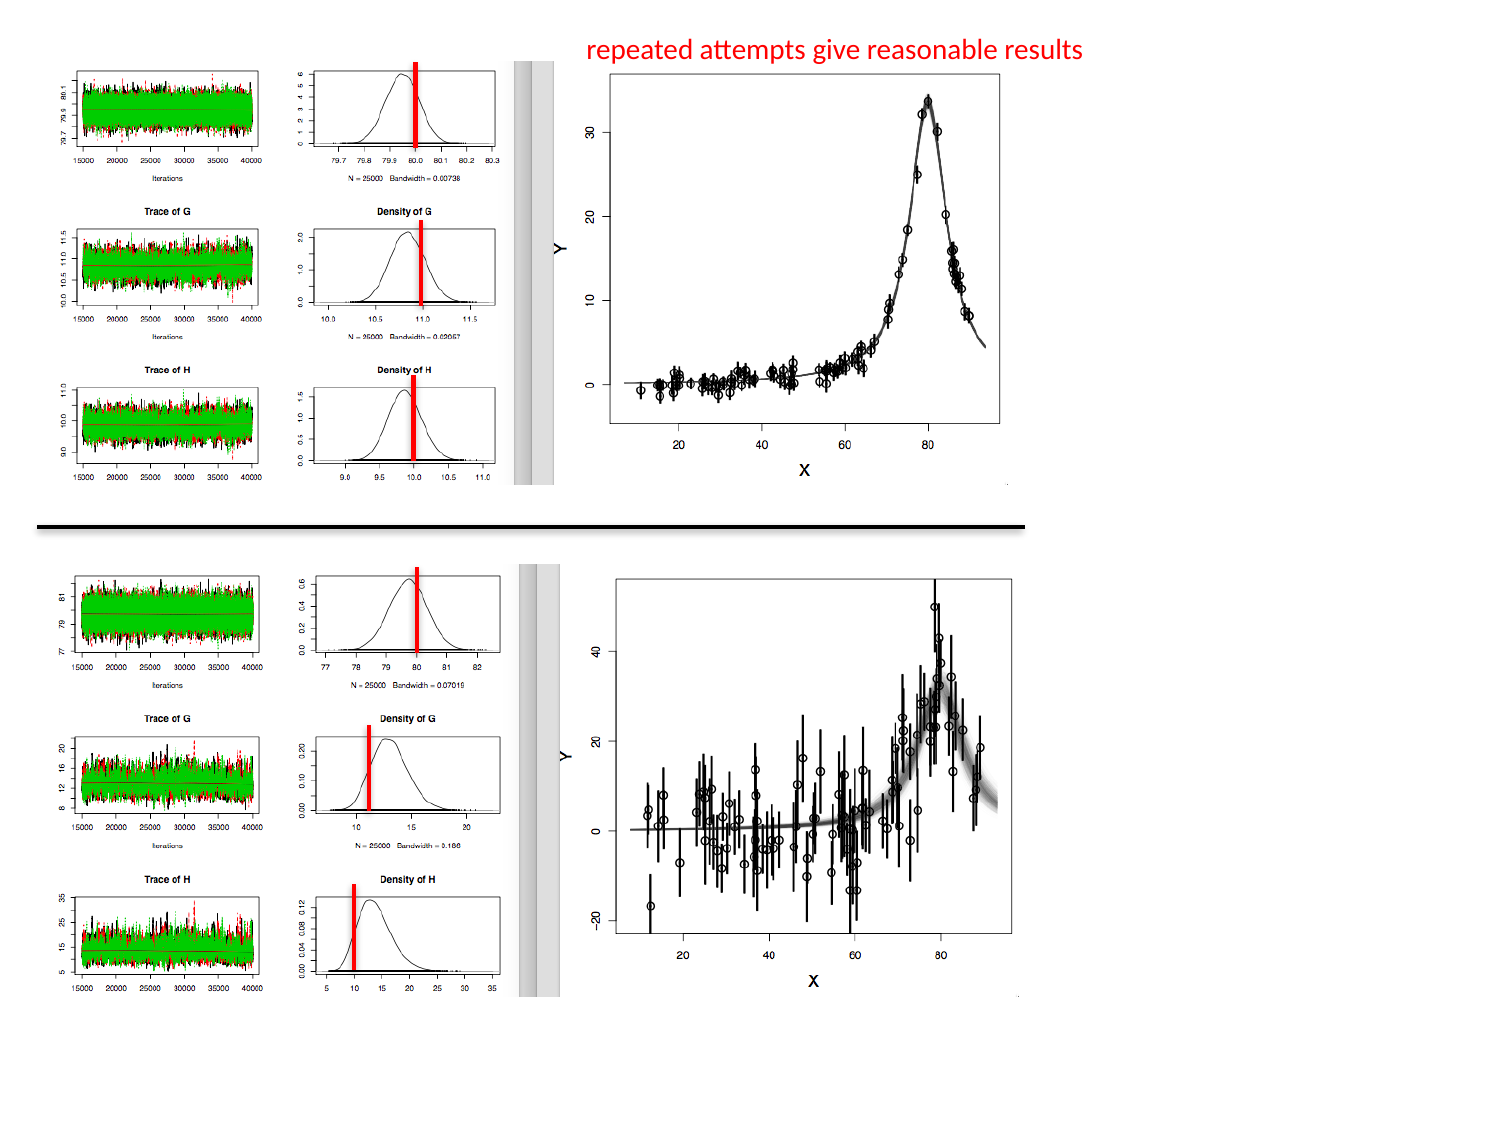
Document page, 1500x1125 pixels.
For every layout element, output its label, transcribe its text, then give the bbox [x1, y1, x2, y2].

picture [51, 564, 1019, 997]
text_box repeated attempts give reasonable results [571, 22, 1099, 73]
picture [49, 61, 1008, 485]
